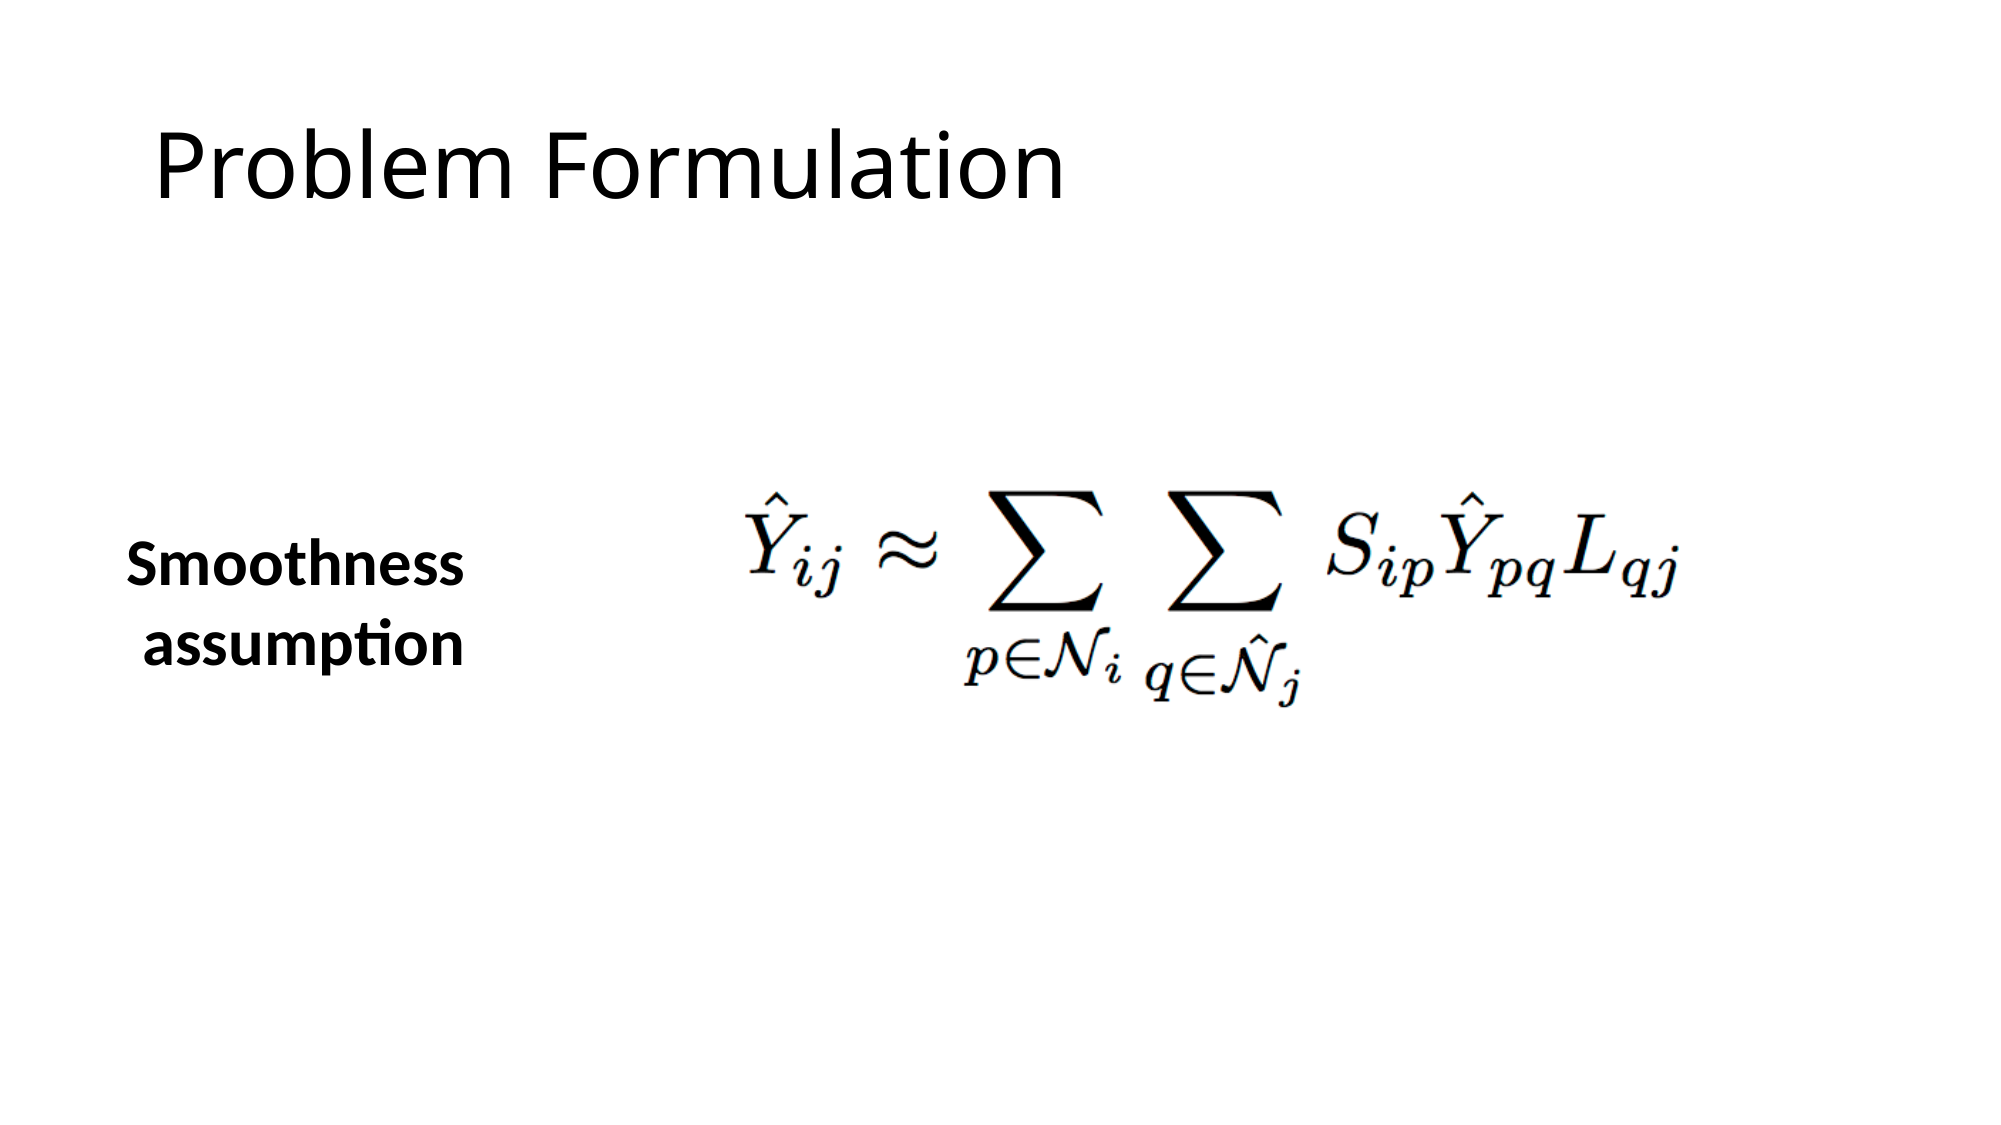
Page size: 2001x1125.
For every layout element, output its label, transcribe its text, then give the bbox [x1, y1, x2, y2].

text_box Smoothness assumption [111, 511, 496, 687]
title Problem Formulation [137, 59, 1863, 278]
picture [680, 435, 1770, 743]
